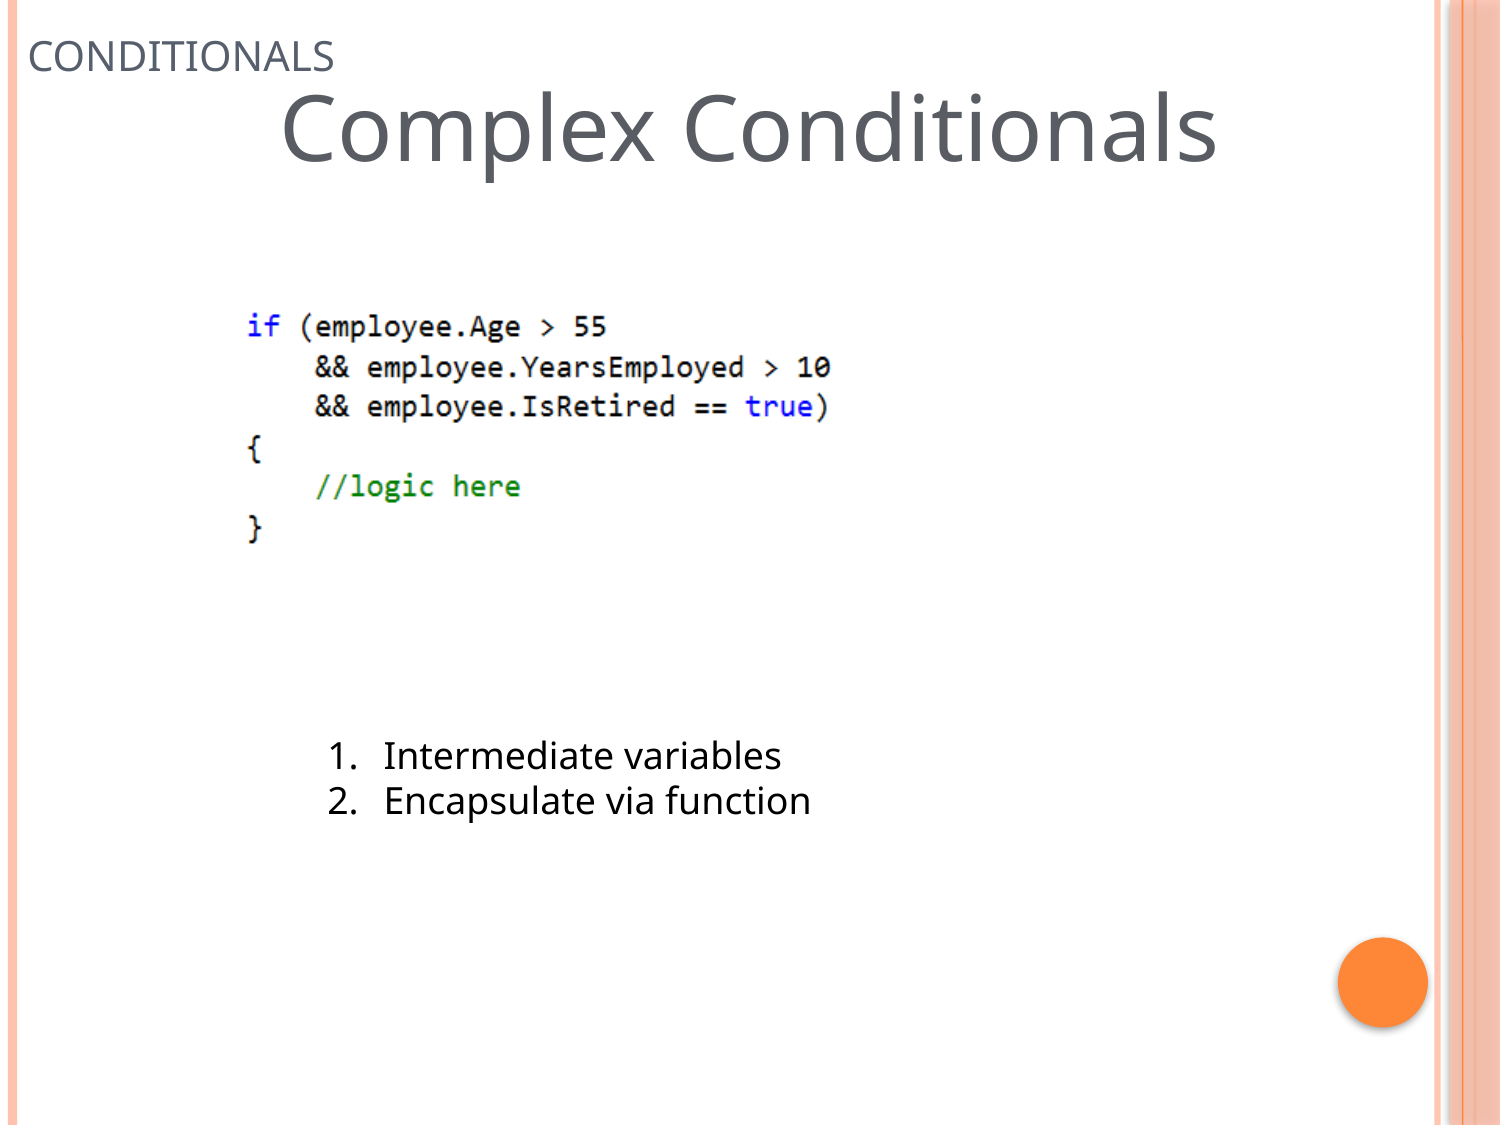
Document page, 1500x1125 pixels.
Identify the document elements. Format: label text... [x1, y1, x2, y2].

list Complex Conditionals [0, 62, 1500, 175]
text_box Intermediate variables Encapsulate via function [312, 724, 1063, 830]
title Conditionals [12, 24, 1438, 62]
picture [236, 299, 848, 554]
